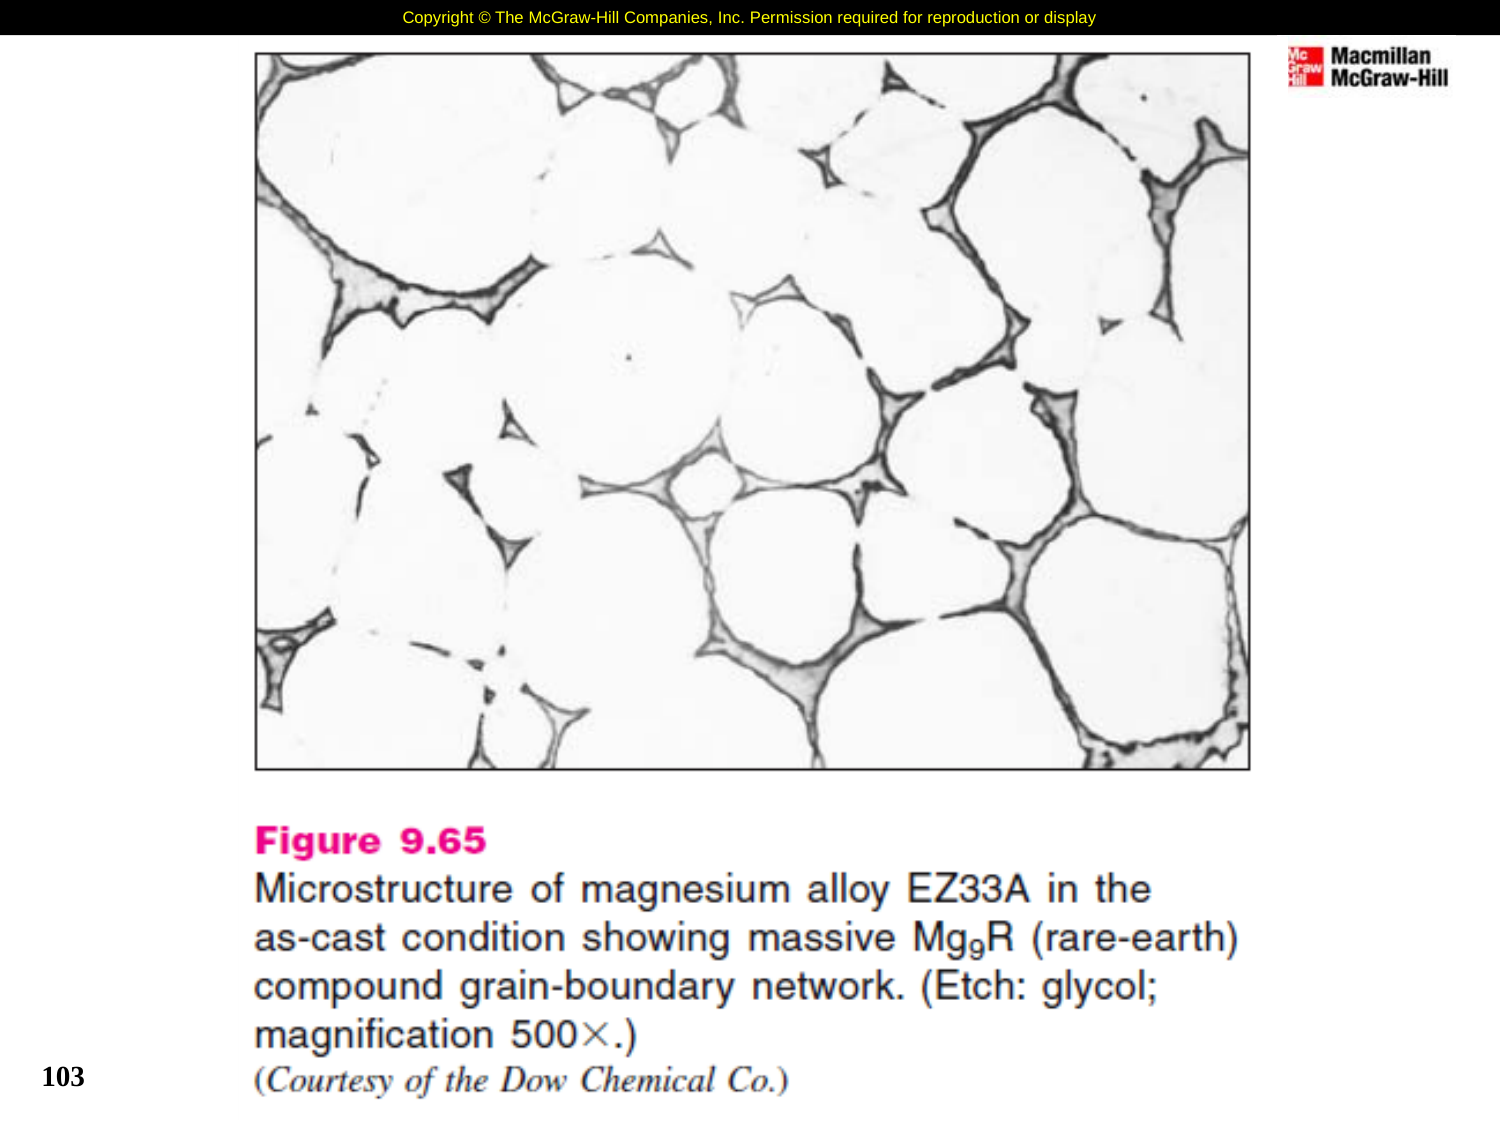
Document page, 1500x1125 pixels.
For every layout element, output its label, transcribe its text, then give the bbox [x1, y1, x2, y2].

picture [237, 35, 1456, 1121]
slide_number 103 [0, 1049, 101, 1125]
